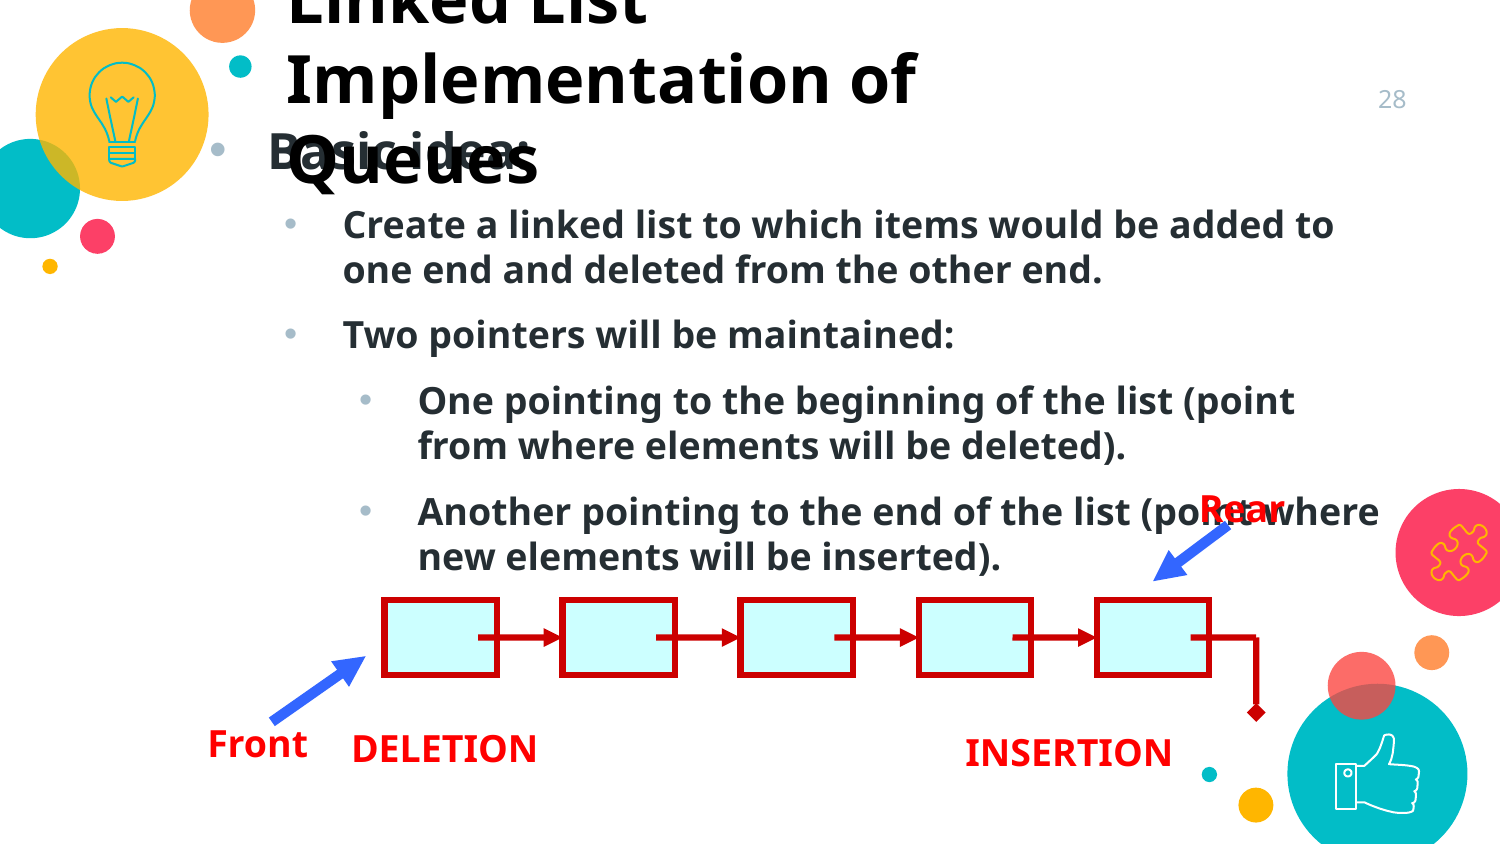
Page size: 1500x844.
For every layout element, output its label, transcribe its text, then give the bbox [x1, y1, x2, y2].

list Basic idea: Create a linked list to which items would be added to one end and deleted from the other end. Two pointers will be maintained: One pointing to the beginning of the list (point from where elements will be deleted). Another pointing to the end of the list (point where new elements will be inserted). [177, 104, 1405, 589]
text_box INSERTION [950, 722, 1189, 782]
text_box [1152, 477, 1313, 582]
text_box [384, 599, 1257, 713]
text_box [187, 655, 366, 774]
slide_number 28 [1331, 68, 1422, 134]
text_box Linked List Implementation of Queues [271, 19, 1144, 134]
text_box DELETION [368, 717, 554, 778]
